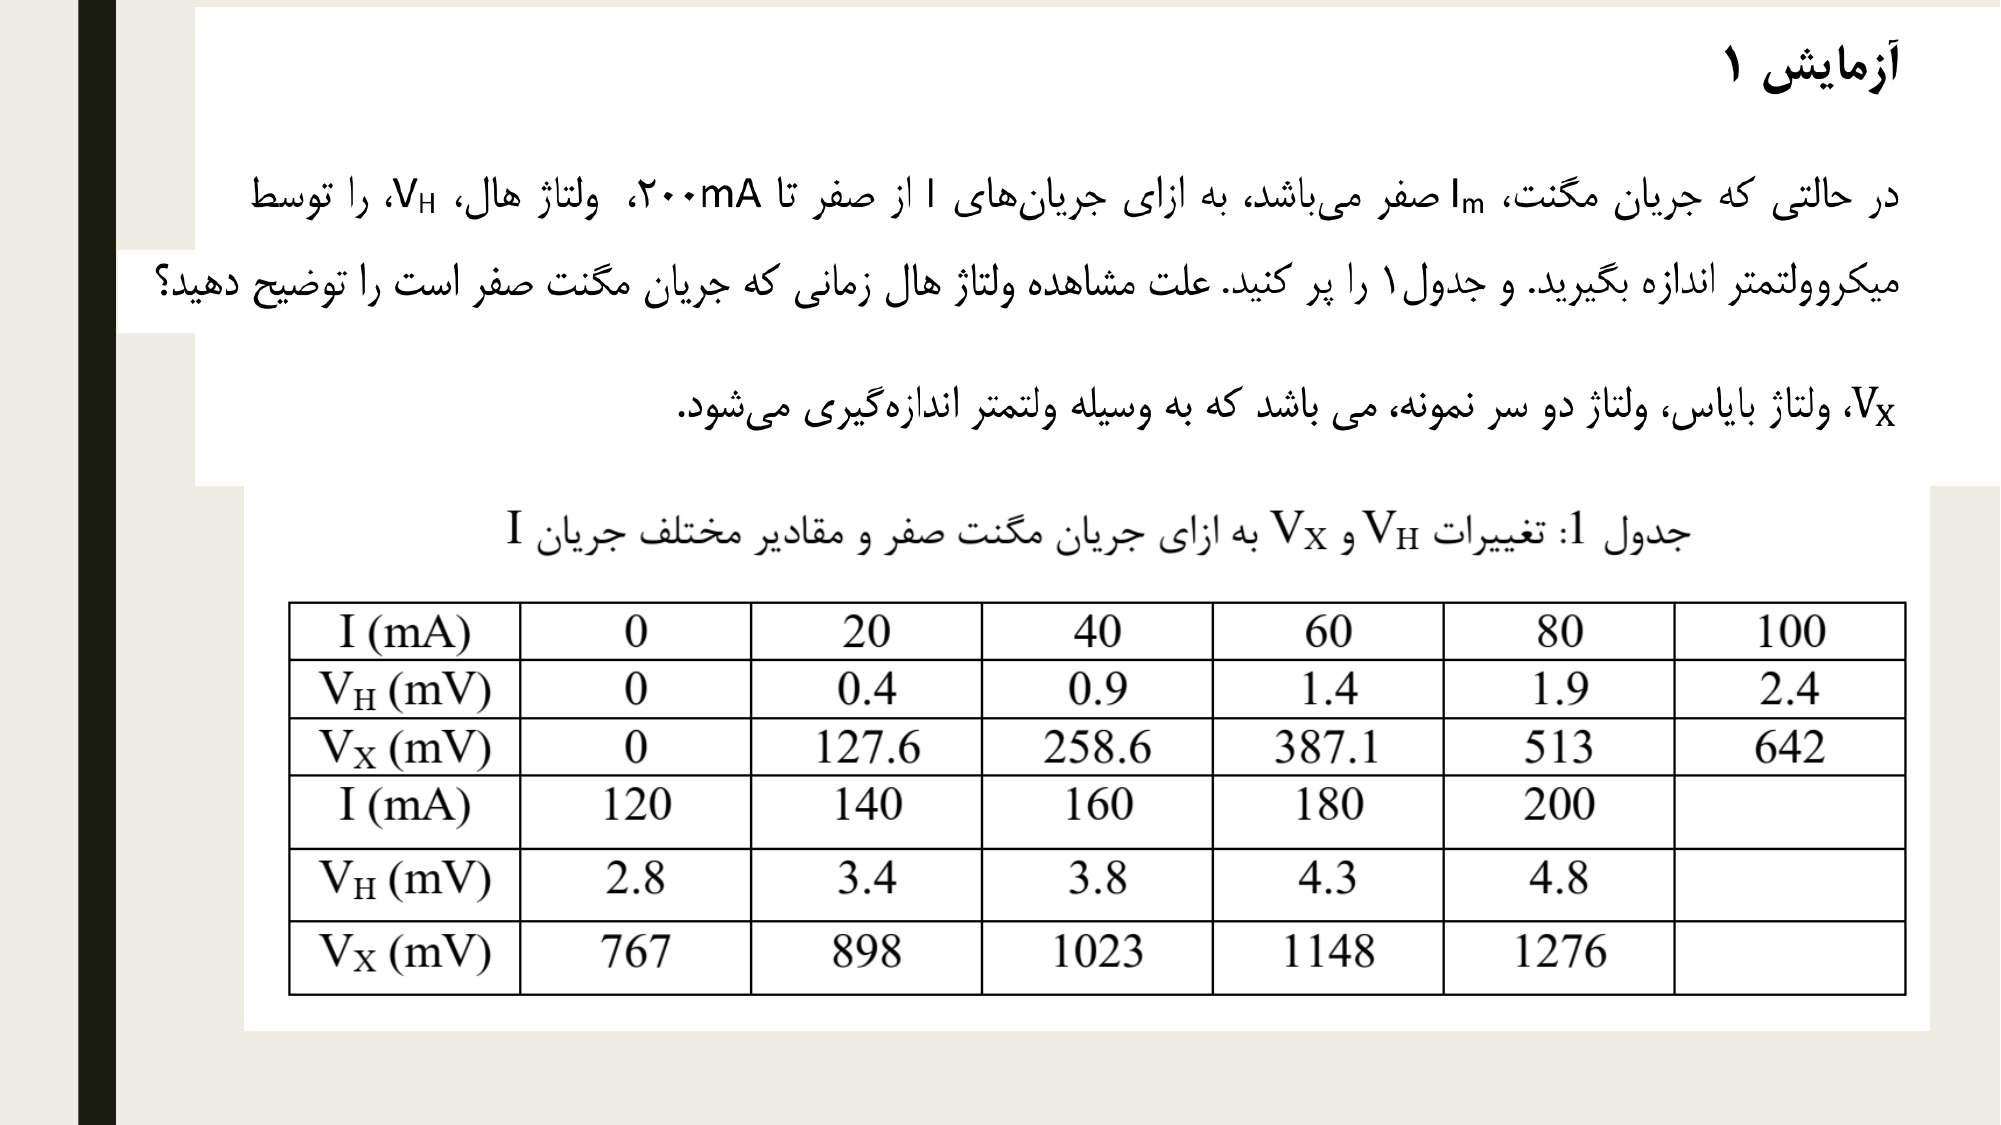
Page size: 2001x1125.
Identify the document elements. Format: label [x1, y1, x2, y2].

picture [118, 7, 2000, 1031]
